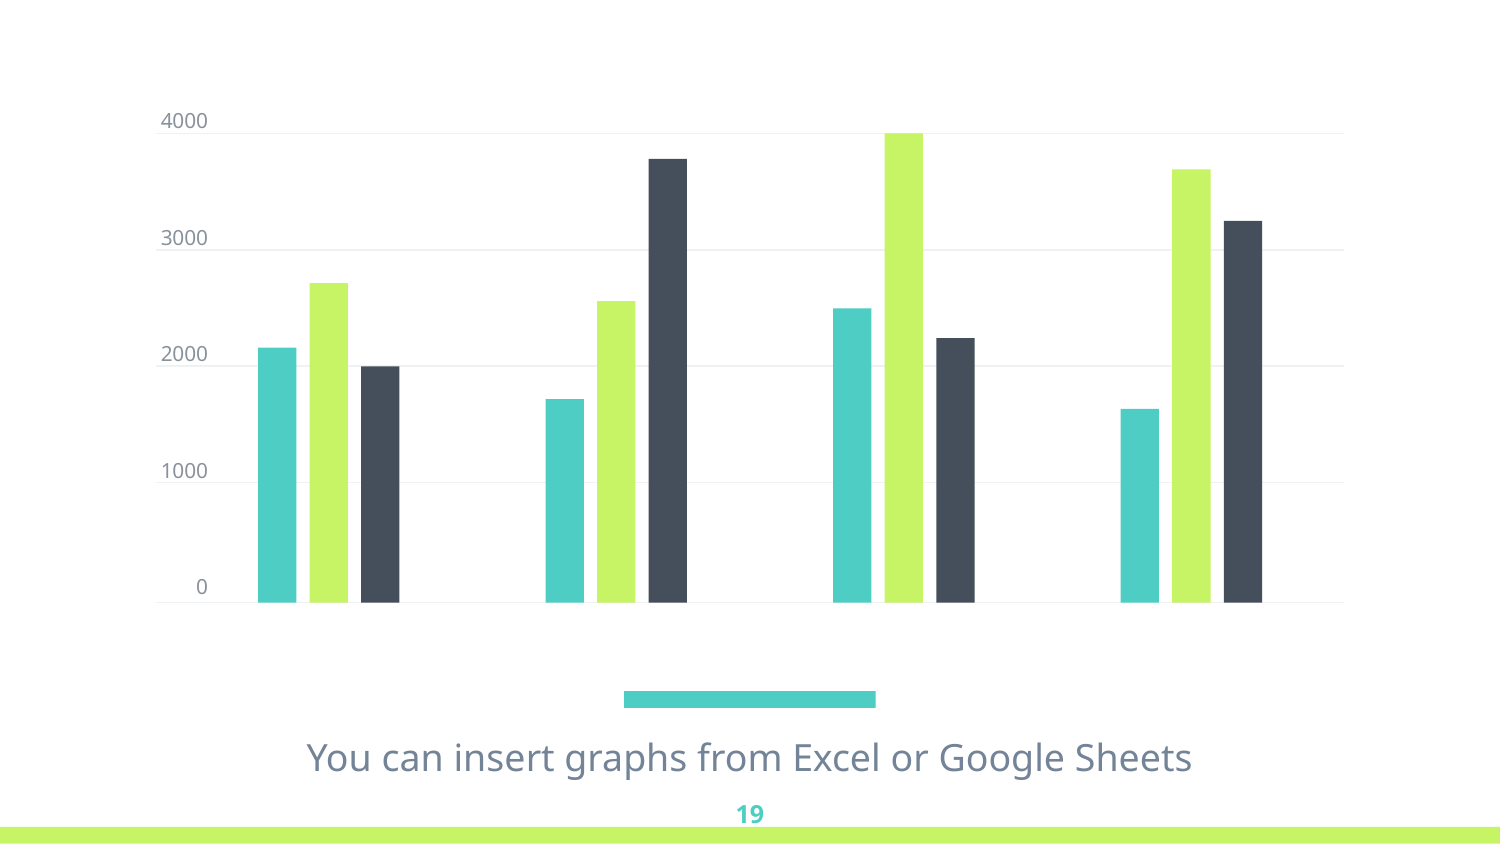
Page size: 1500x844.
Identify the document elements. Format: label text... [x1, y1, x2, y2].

text_box [936, 491, 975, 601]
text_box [597, 374, 636, 481]
text_box [309, 491, 348, 601]
text_box [884, 491, 923, 601]
text_box [833, 308, 872, 365]
text_box [361, 374, 400, 481]
list You can insert graphs from Excel or Google Sheets [75, 698, 1425, 815]
text_box [258, 347, 297, 365]
text_box [258, 374, 297, 481]
text_box [648, 374, 687, 481]
text_box [1172, 491, 1211, 601]
text_box [1223, 220, 1263, 249]
text_box [258, 491, 297, 601]
text_box [936, 338, 975, 365]
text_box [1223, 374, 1263, 481]
text_box [884, 141, 923, 249]
text_box [1172, 374, 1211, 481]
text_box [309, 374, 348, 481]
text_box [1120, 408, 1159, 481]
text_box [884, 259, 923, 365]
text_box [1172, 259, 1211, 365]
text_box [936, 374, 975, 481]
text_box [884, 374, 923, 481]
text_box [833, 374, 872, 481]
text_box [833, 491, 872, 601]
text_box [597, 301, 636, 365]
text_box [648, 259, 687, 365]
text_box [545, 399, 584, 481]
text_box [545, 491, 584, 601]
text_box [1120, 491, 1159, 601]
text_box [648, 491, 687, 601]
text_box [361, 491, 400, 601]
text_box [1223, 259, 1263, 365]
slide_number 19 [705, 783, 795, 835]
text_box [648, 158, 687, 249]
text_box 4000 3000 2000 1000 0 [143, 107, 208, 605]
text_box [1223, 491, 1263, 601]
text_box [597, 491, 636, 601]
text_box [1172, 169, 1211, 249]
text_box [309, 283, 348, 365]
